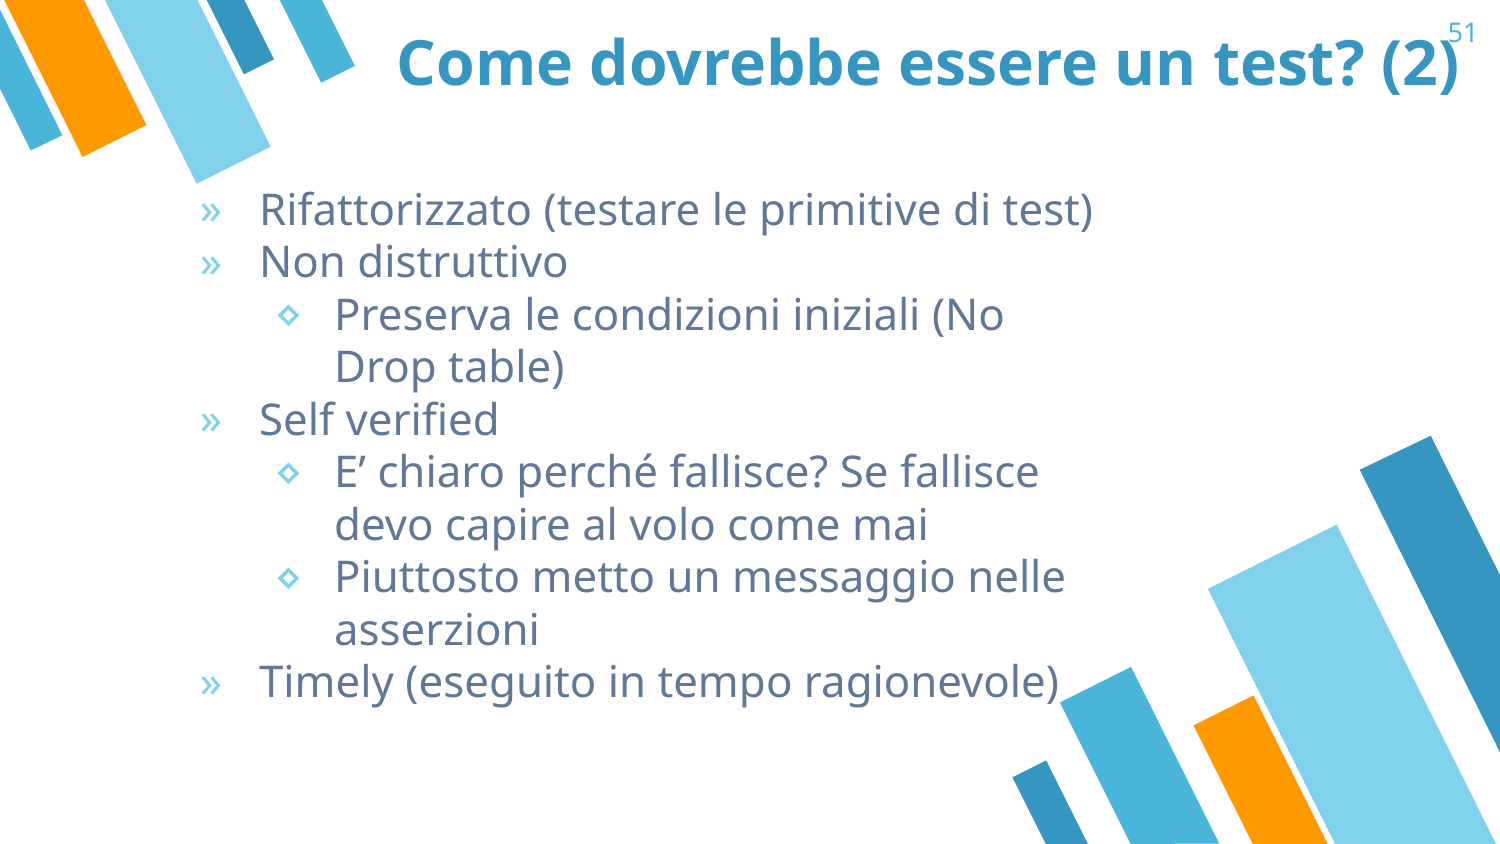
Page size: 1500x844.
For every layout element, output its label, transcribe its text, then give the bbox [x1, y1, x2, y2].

title Come dovrebbe essere un test? (2) [381, 1, 1500, 113]
slide_number ‹#› [1403, 0, 1494, 65]
list Rifattorizzato (testare le primitive di test) Non distruttivo Preserva le condizioni iniziali (No Drop table) Self verified E’ chiaro perché fallisce? Se fallisce devo capire al volo come mai Piuttosto metto un messaggio nelle asserzioni Timely (eseguito in tempo ragionevole) [169, 166, 1115, 585]
